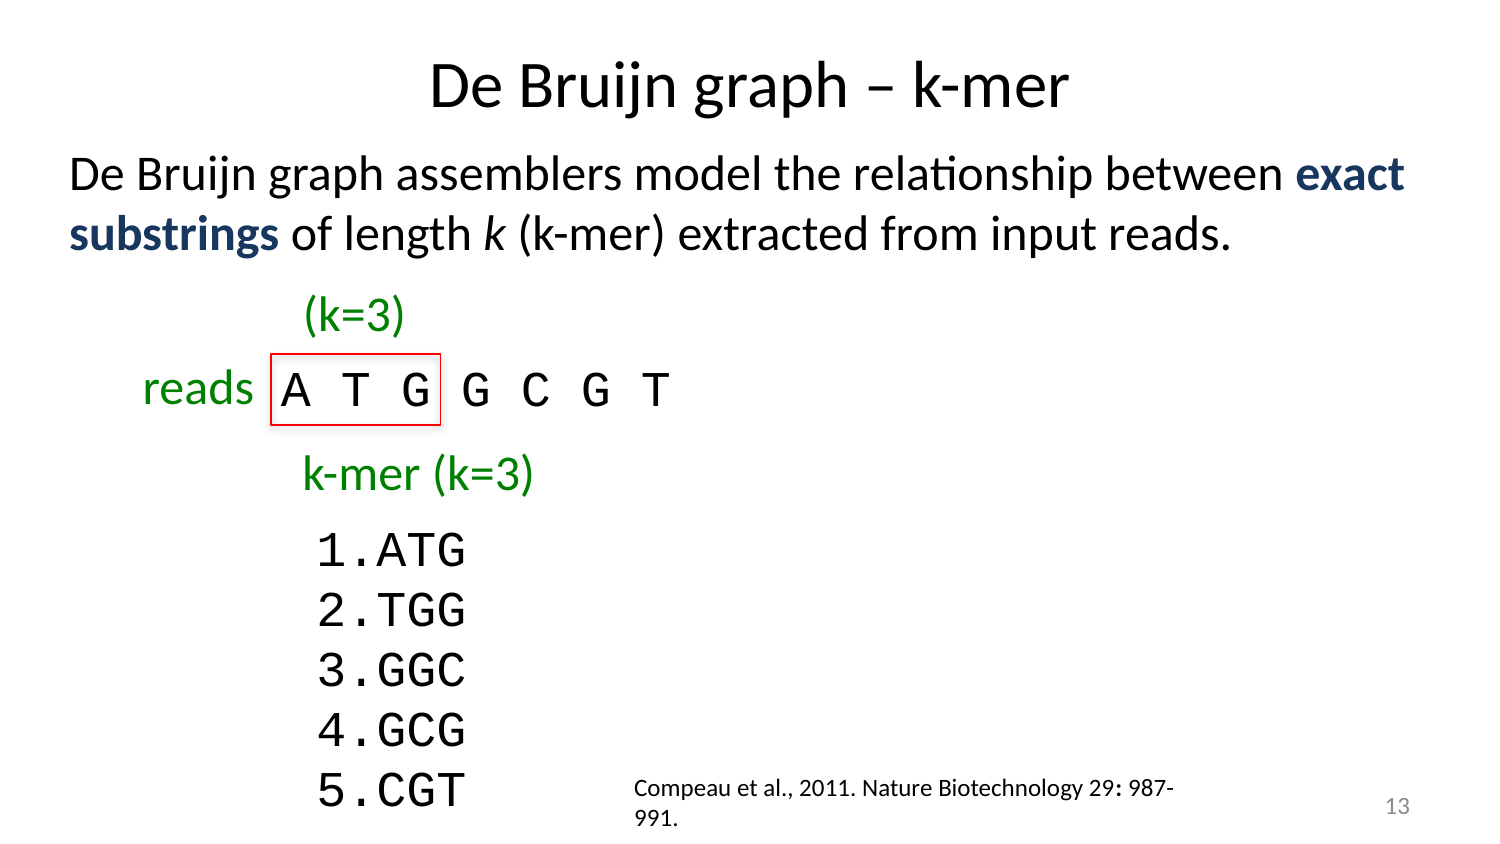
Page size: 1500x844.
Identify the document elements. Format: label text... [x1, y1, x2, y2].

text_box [446, 346, 687, 426]
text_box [287, 435, 562, 828]
list De Bruijn graph assemblers model the relationship between exact substrings of length k (k-mer) extracted from input reads. [54, 133, 1425, 264]
title De Bruijn graph – k-mer [75, 33, 1425, 129]
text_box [270, 273, 441, 426]
slide_number 13 [1074, 782, 1425, 827]
text_box Compeau et al., 2011. Nature Biotechnology 29: 987-991. [619, 764, 1234, 840]
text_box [126, 346, 265, 426]
